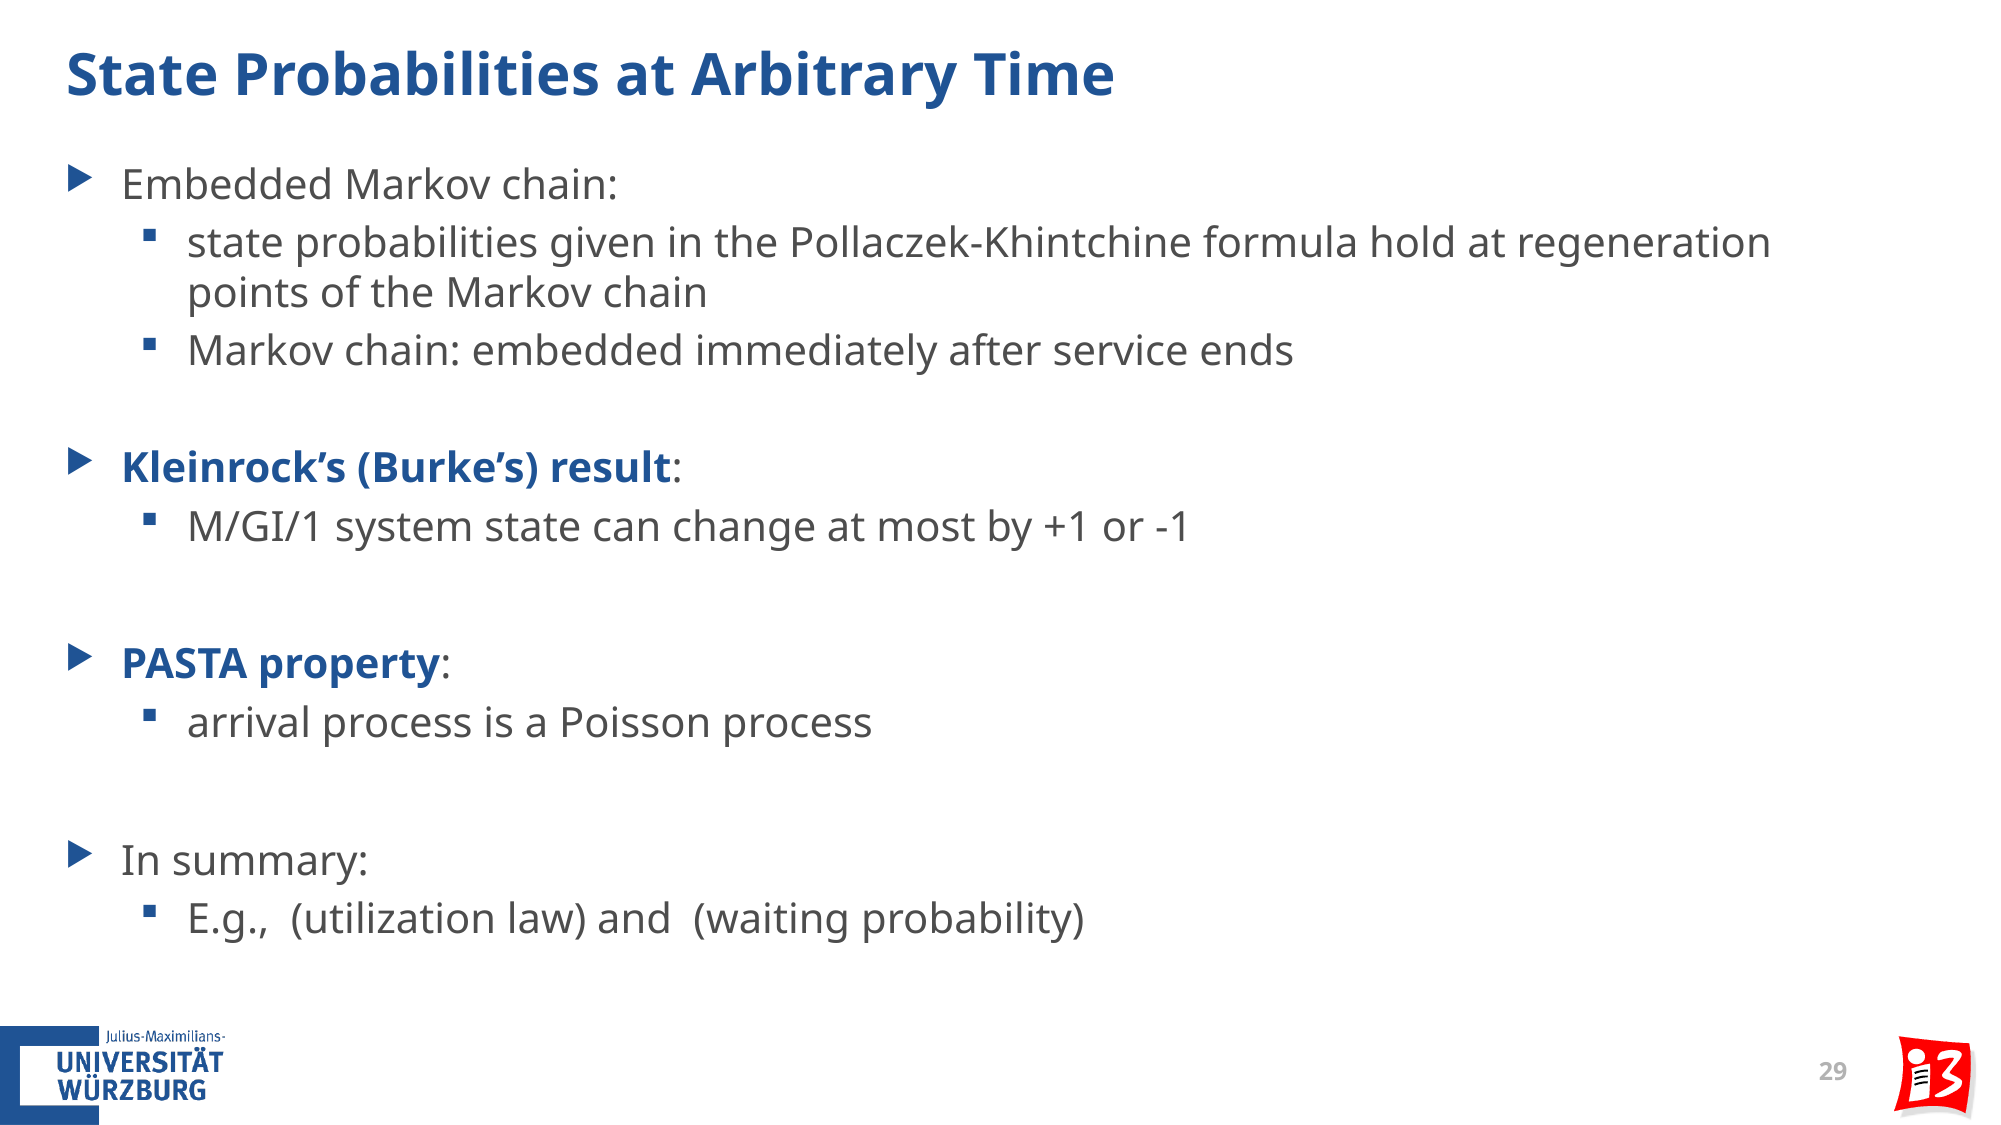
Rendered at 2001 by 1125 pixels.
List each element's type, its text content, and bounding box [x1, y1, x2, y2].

title State Probabilities at Arbitrary Time [51, 18, 1800, 126]
slide_number 29 [1412, 1042, 1863, 1103]
picture [0, 1026, 225, 1125]
